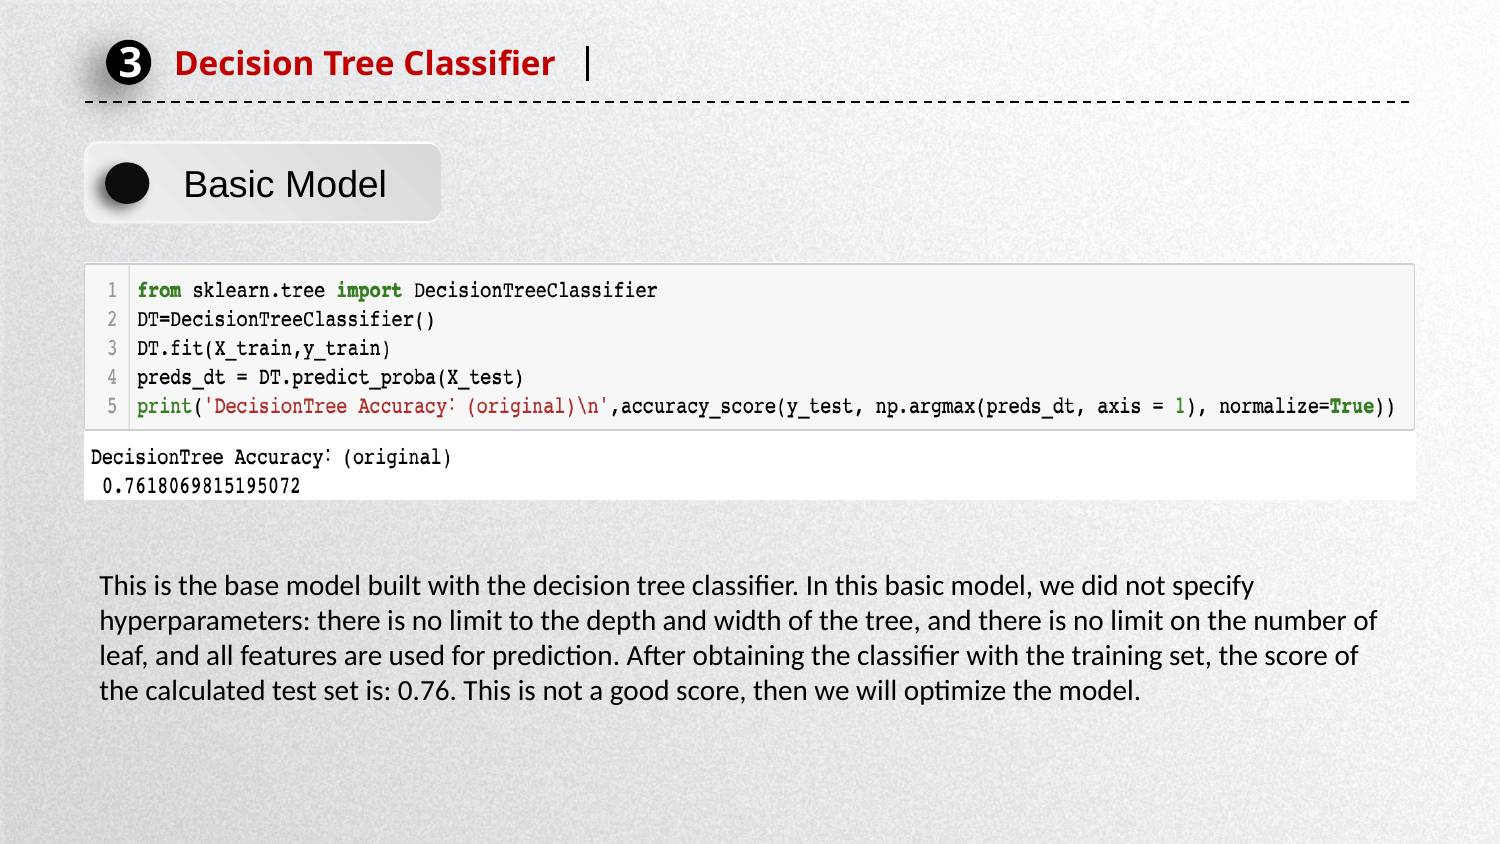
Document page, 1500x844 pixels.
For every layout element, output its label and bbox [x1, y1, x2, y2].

text_box [84, 141, 441, 224]
picture [0, 0, 1500, 844]
